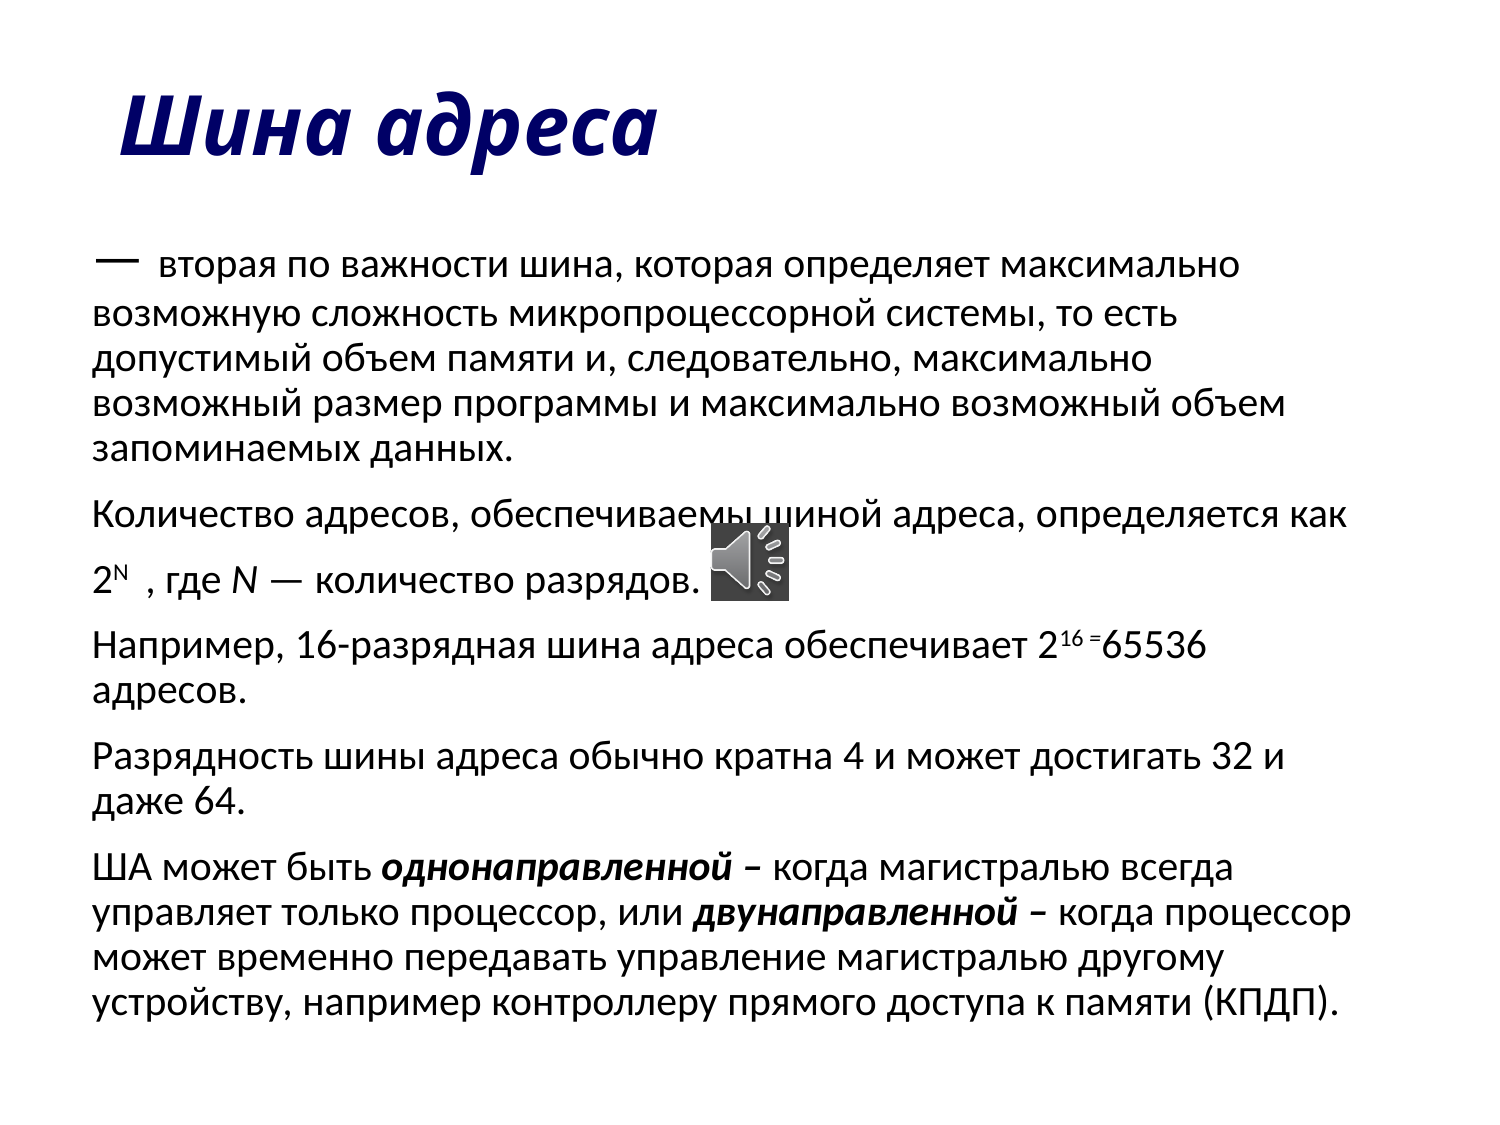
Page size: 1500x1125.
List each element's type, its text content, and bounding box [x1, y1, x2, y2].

list — вторая по важности шина, которая определяет максимально возможную сложность микропроцессорной системы, то есть допустимый объем памяти и, следовательно, максимально возможный размер программы и максимально возможный объем запоминаемых данных. Количество адресов, обеспечиваемы шиной адреса, определяется как 2N , где N — количество разрядов. Например, 16-разрядная шина адреса обеспечивает 216 =65536 адресов. Разрядность шины адреса обычно кратна 4 и может достигать 32 и даже 64. ША может быть однонаправленной – когда магистралью всегда управляет только процессор, или двунаправленной – когда процессор может временно передавать управление магистралью другому устройству, например контроллеру прямого доступа к памяти (КПДП). [76, 220, 1374, 1012]
picture [709, 522, 790, 603]
title Шина адреса [103, 59, 1128, 197]
